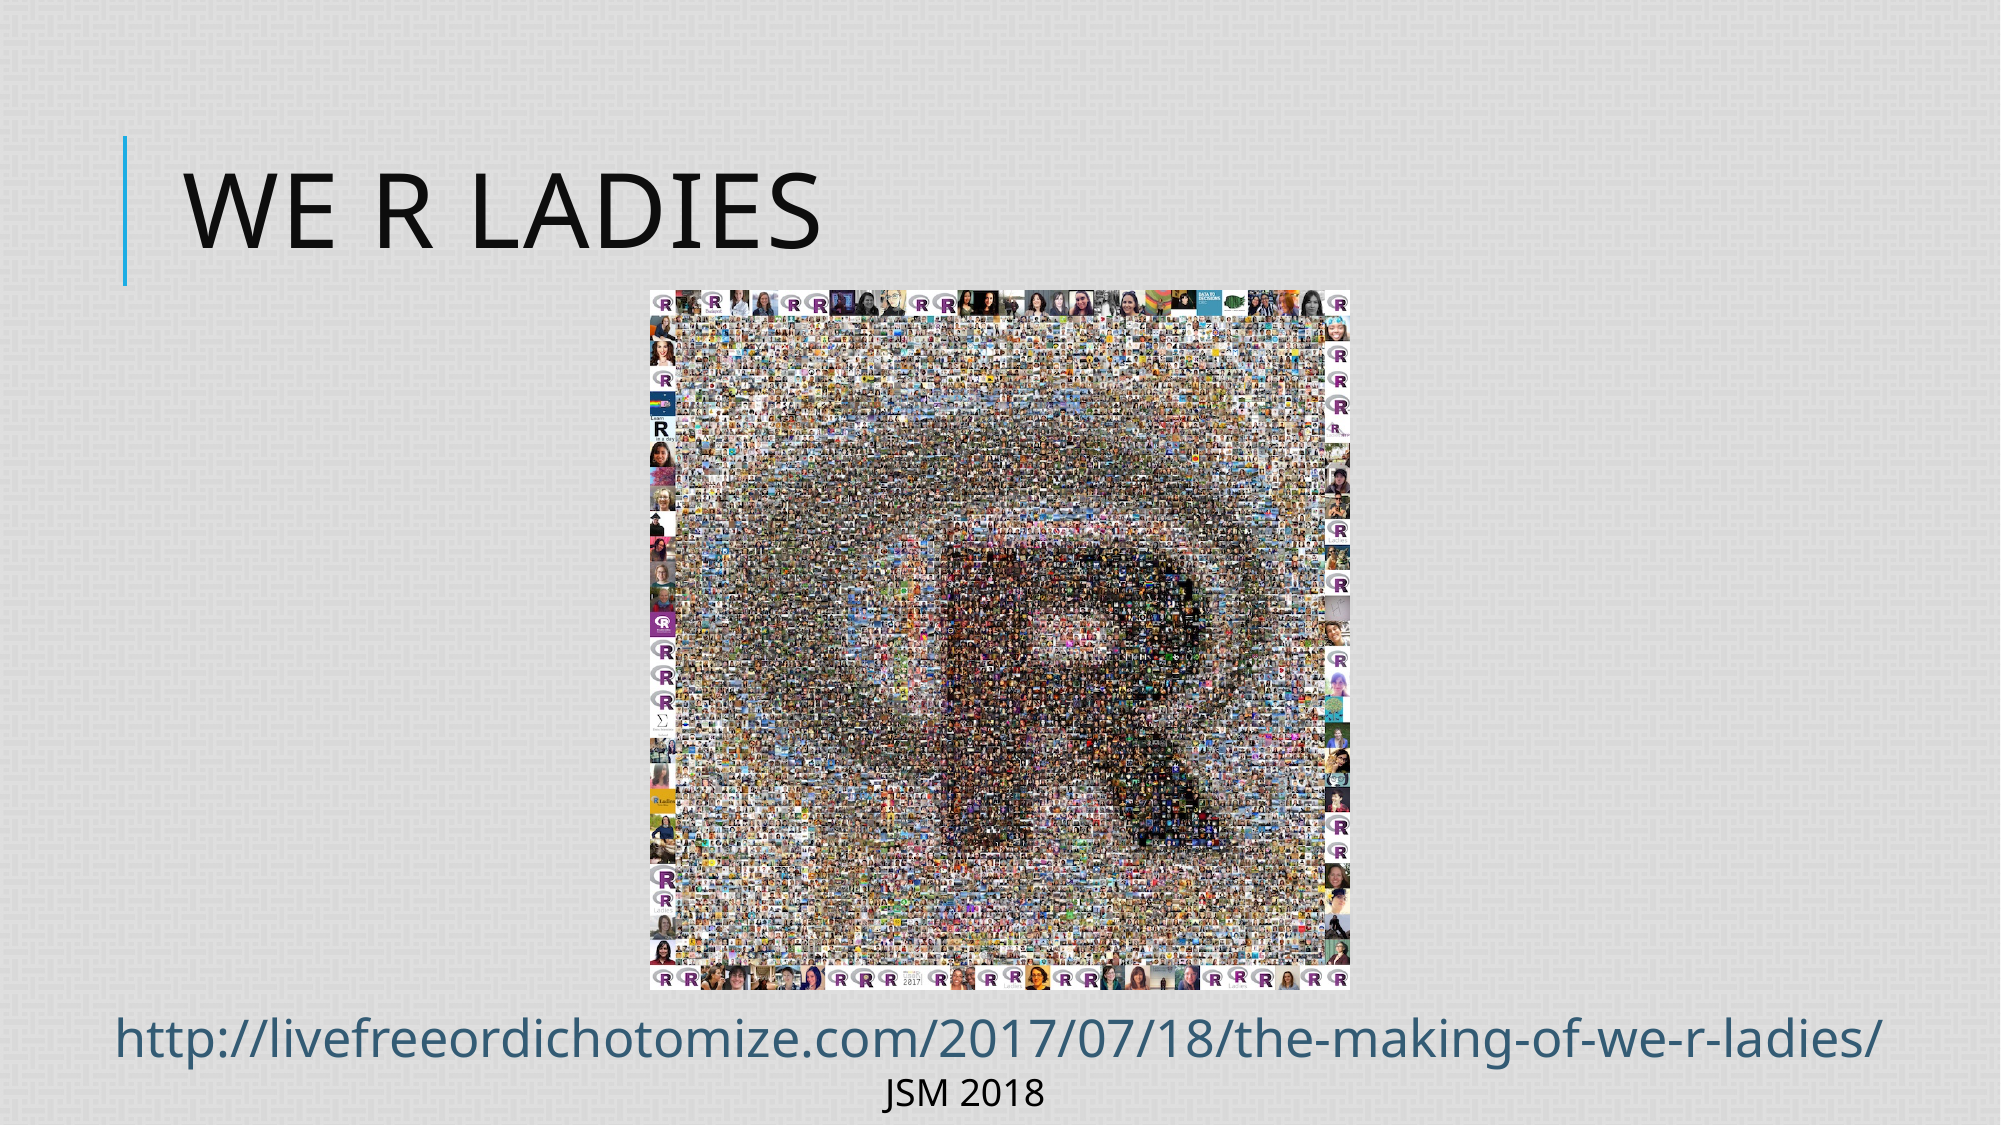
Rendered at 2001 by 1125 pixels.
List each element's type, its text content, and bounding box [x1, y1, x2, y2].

text_box http://livefreeordichotomize.com/2017/07/18/the-making-of-we-r-ladies/ [100, 997, 1900, 1076]
picture [650, 290, 1350, 990]
title We R Ladies [168, 96, 1763, 342]
